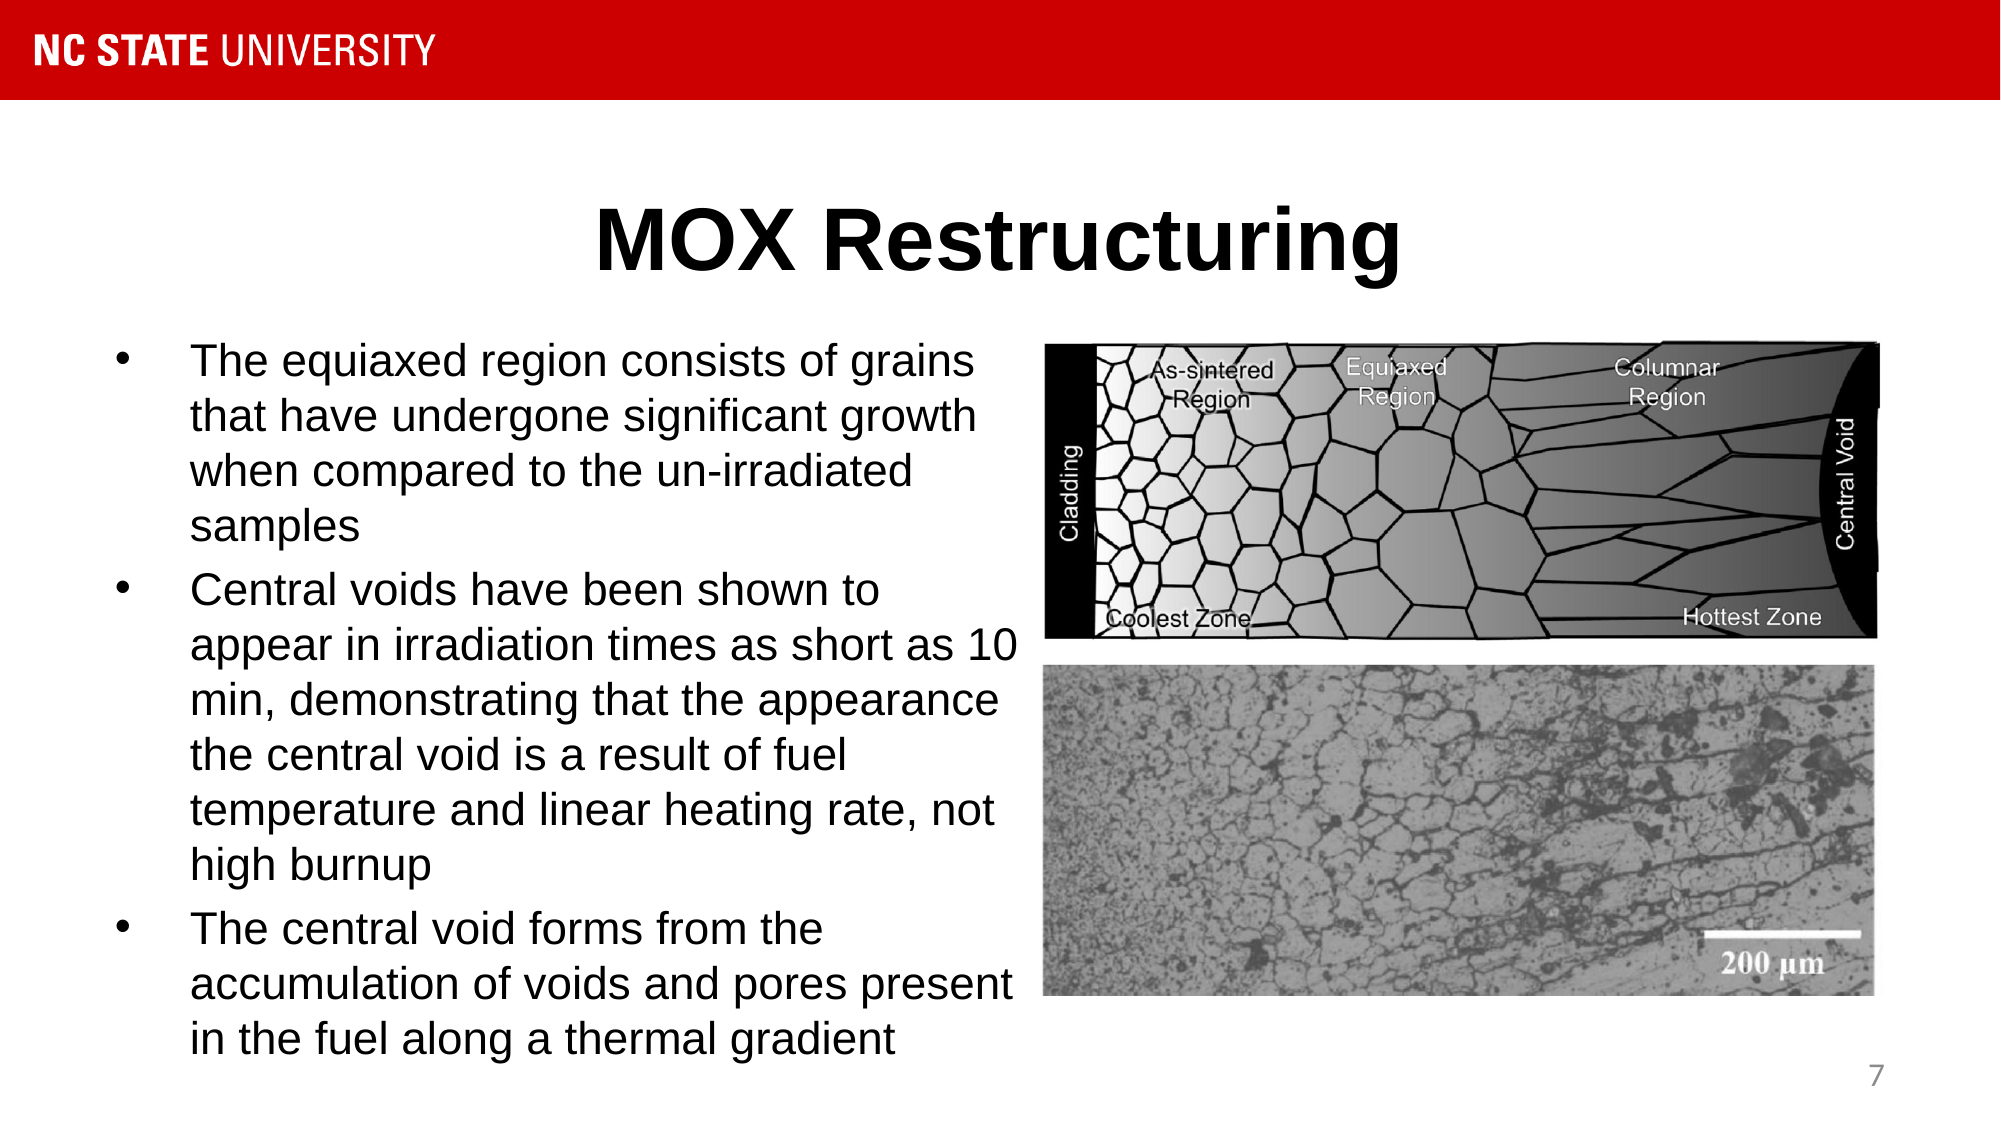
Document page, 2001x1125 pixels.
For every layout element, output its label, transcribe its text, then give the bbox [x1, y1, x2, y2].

picture [0, 0, 2001, 100]
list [1023, 322, 1893, 1006]
slide_number 7 [1433, 1042, 1900, 1103]
list The equiaxed region consists of grains that have undergone significant growth when compared to the un-irradiated samples Central voids have been shown to appear in irradiation times as short as 10 min, demonstrating that the appearance the central void is a result of fuel temperature and linear heating rate, not high burnup The central void forms from the accumulation of voids and pores present in the fuel along a thermal gradient [99, 322, 1022, 1005]
title MOX Restructuring [99, 147, 1900, 323]
